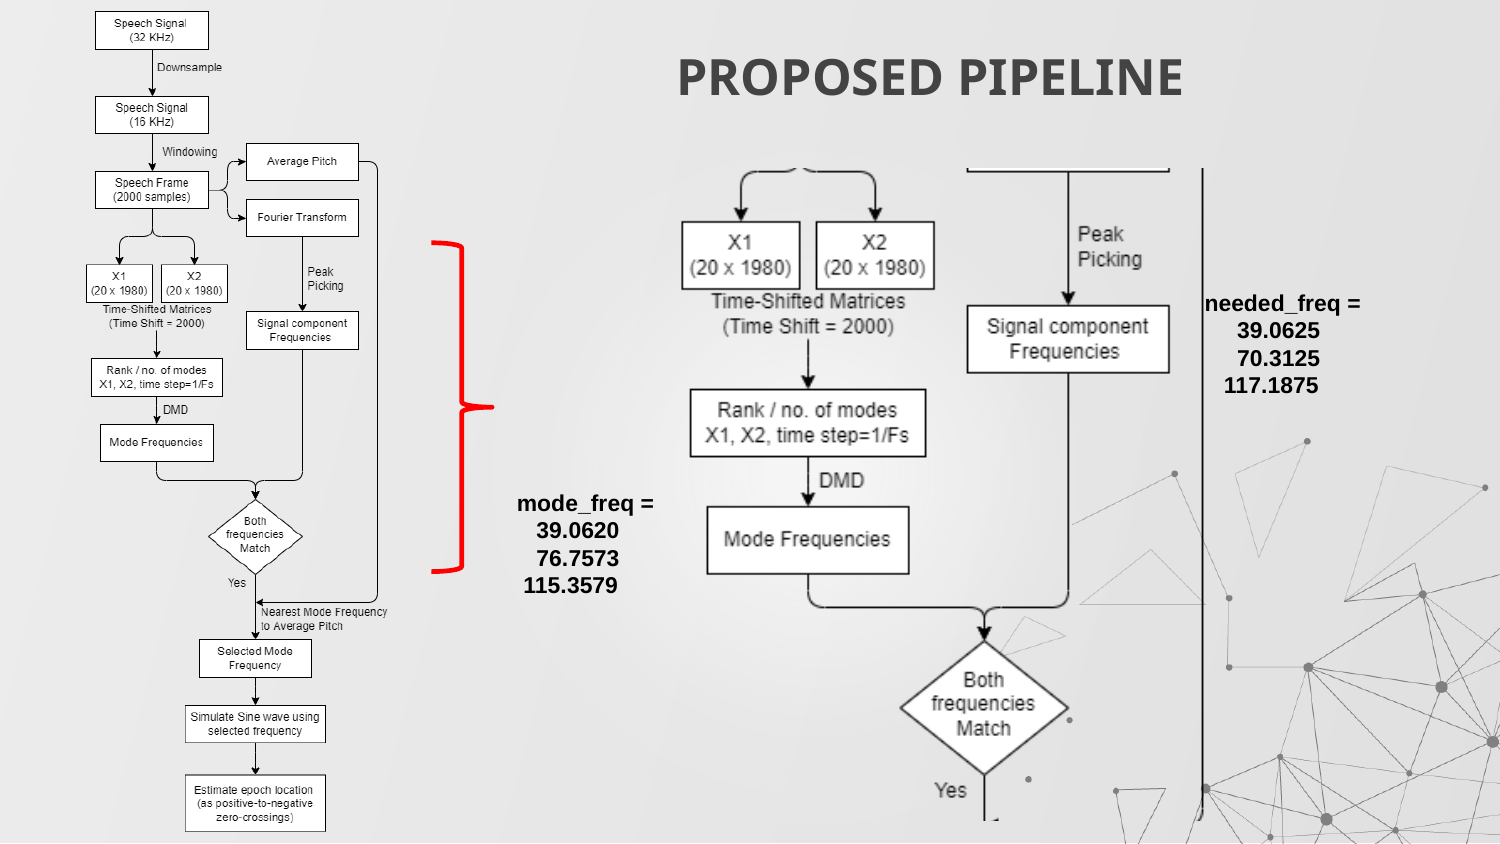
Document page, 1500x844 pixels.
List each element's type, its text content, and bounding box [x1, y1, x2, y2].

picture [0, 0, 1500, 844]
title PROPOSED PIPELINE [431, 30, 1430, 186]
text_box [431, 242, 493, 573]
text_box mode_freq = 39.0620 76.7573 115.3579 [502, 481, 665, 606]
text_box needed_freq = 39.0625 70.3125 117.1875 [1248, 280, 1387, 406]
